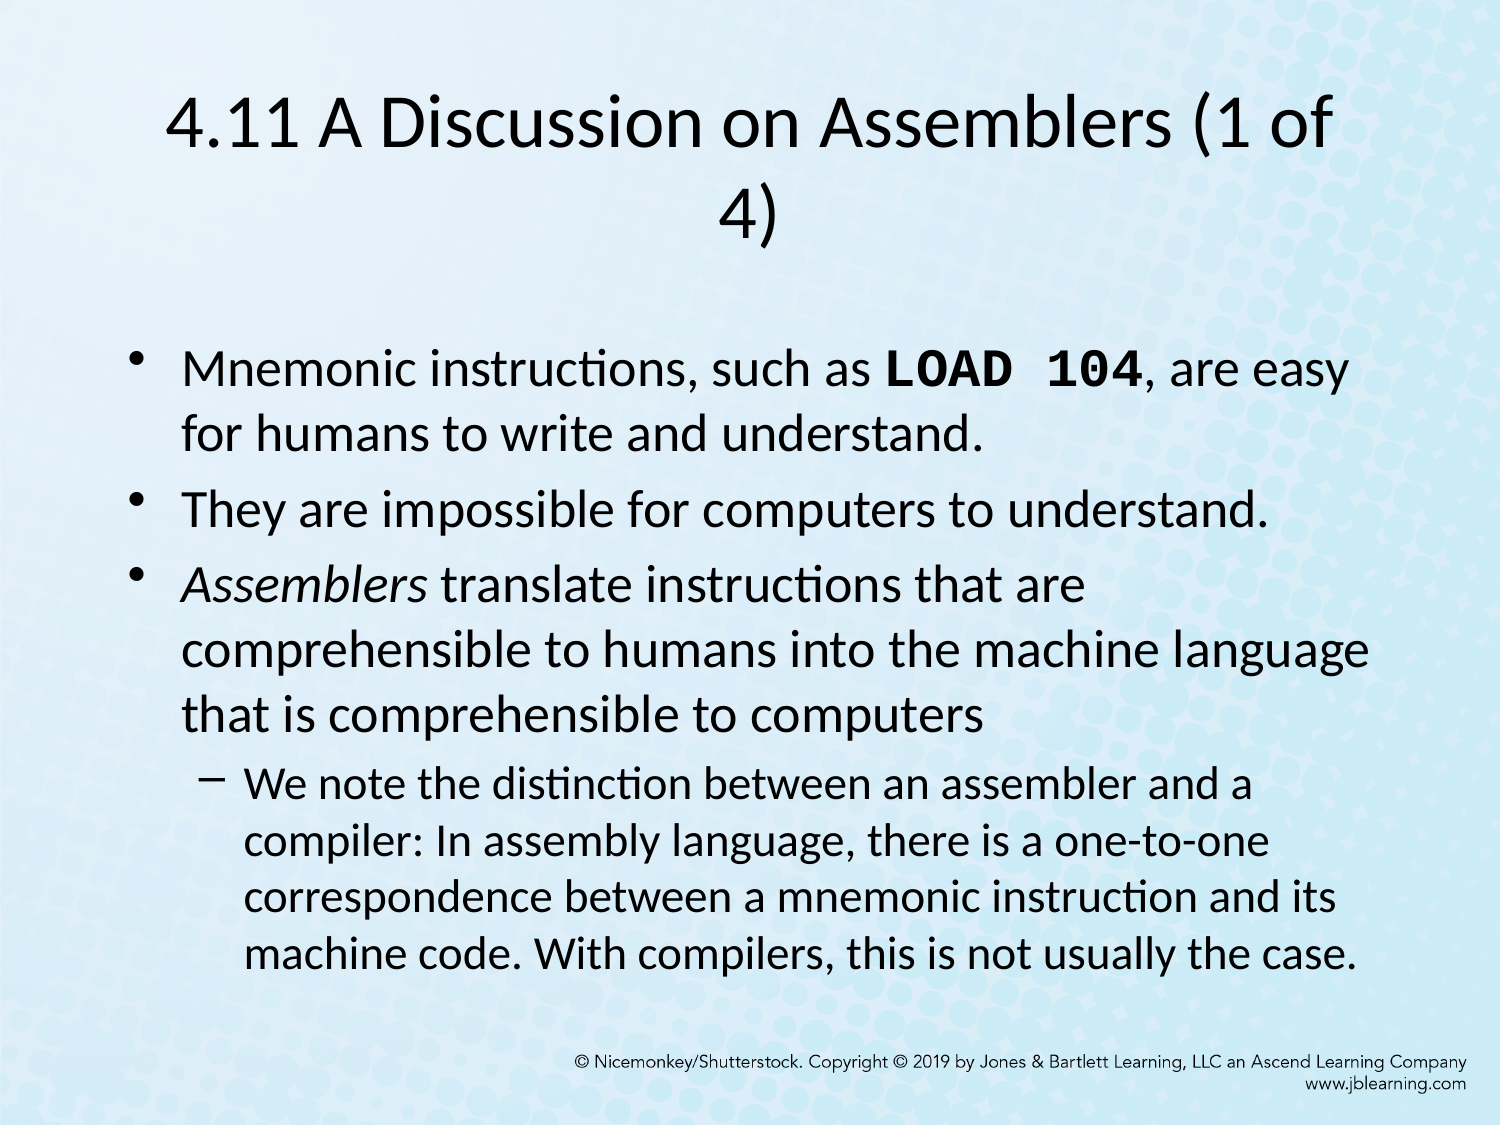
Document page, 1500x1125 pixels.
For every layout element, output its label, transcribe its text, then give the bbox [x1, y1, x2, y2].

picture [0, 0, 1500, 1125]
title 4.11 A Discussion on Assemblers (1 of 4) [112, 62, 1388, 263]
list Mnemonic instructions, such as LOAD 104, are easy for humans to write and understand. They are impossible for computers to understand. Assemblers translate instructions that are comprehensible to humans into the machine language that is comprehensible to computers We note the distinction between an assembler and a compiler: In assembly language, there is a one-to-one correspondence between a mnemonic instruction and its machine code. With compilers, this is not usually the case. [112, 324, 1388, 1000]
